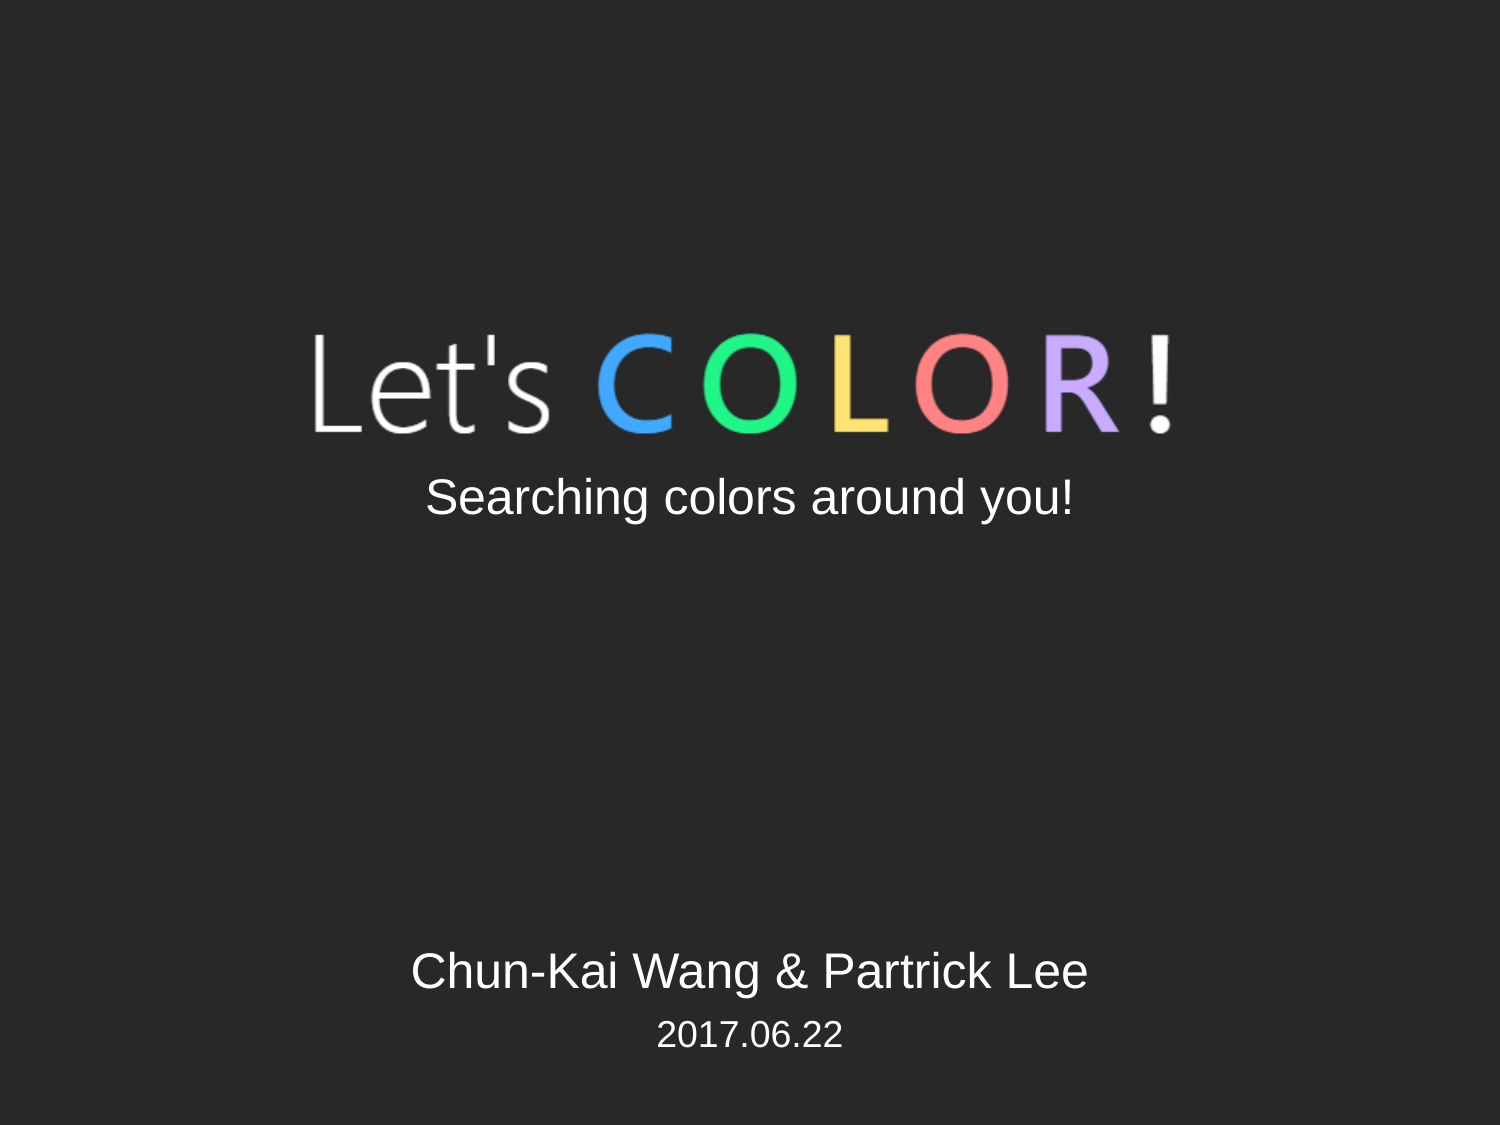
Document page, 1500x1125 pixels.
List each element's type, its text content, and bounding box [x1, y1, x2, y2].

text_box Searching colors around you! [187, 463, 1313, 673]
picture [270, 273, 1230, 464]
subtitle Chun-Kai Wang & Partrick Lee 2017.06.22 [187, 937, 1313, 1070]
